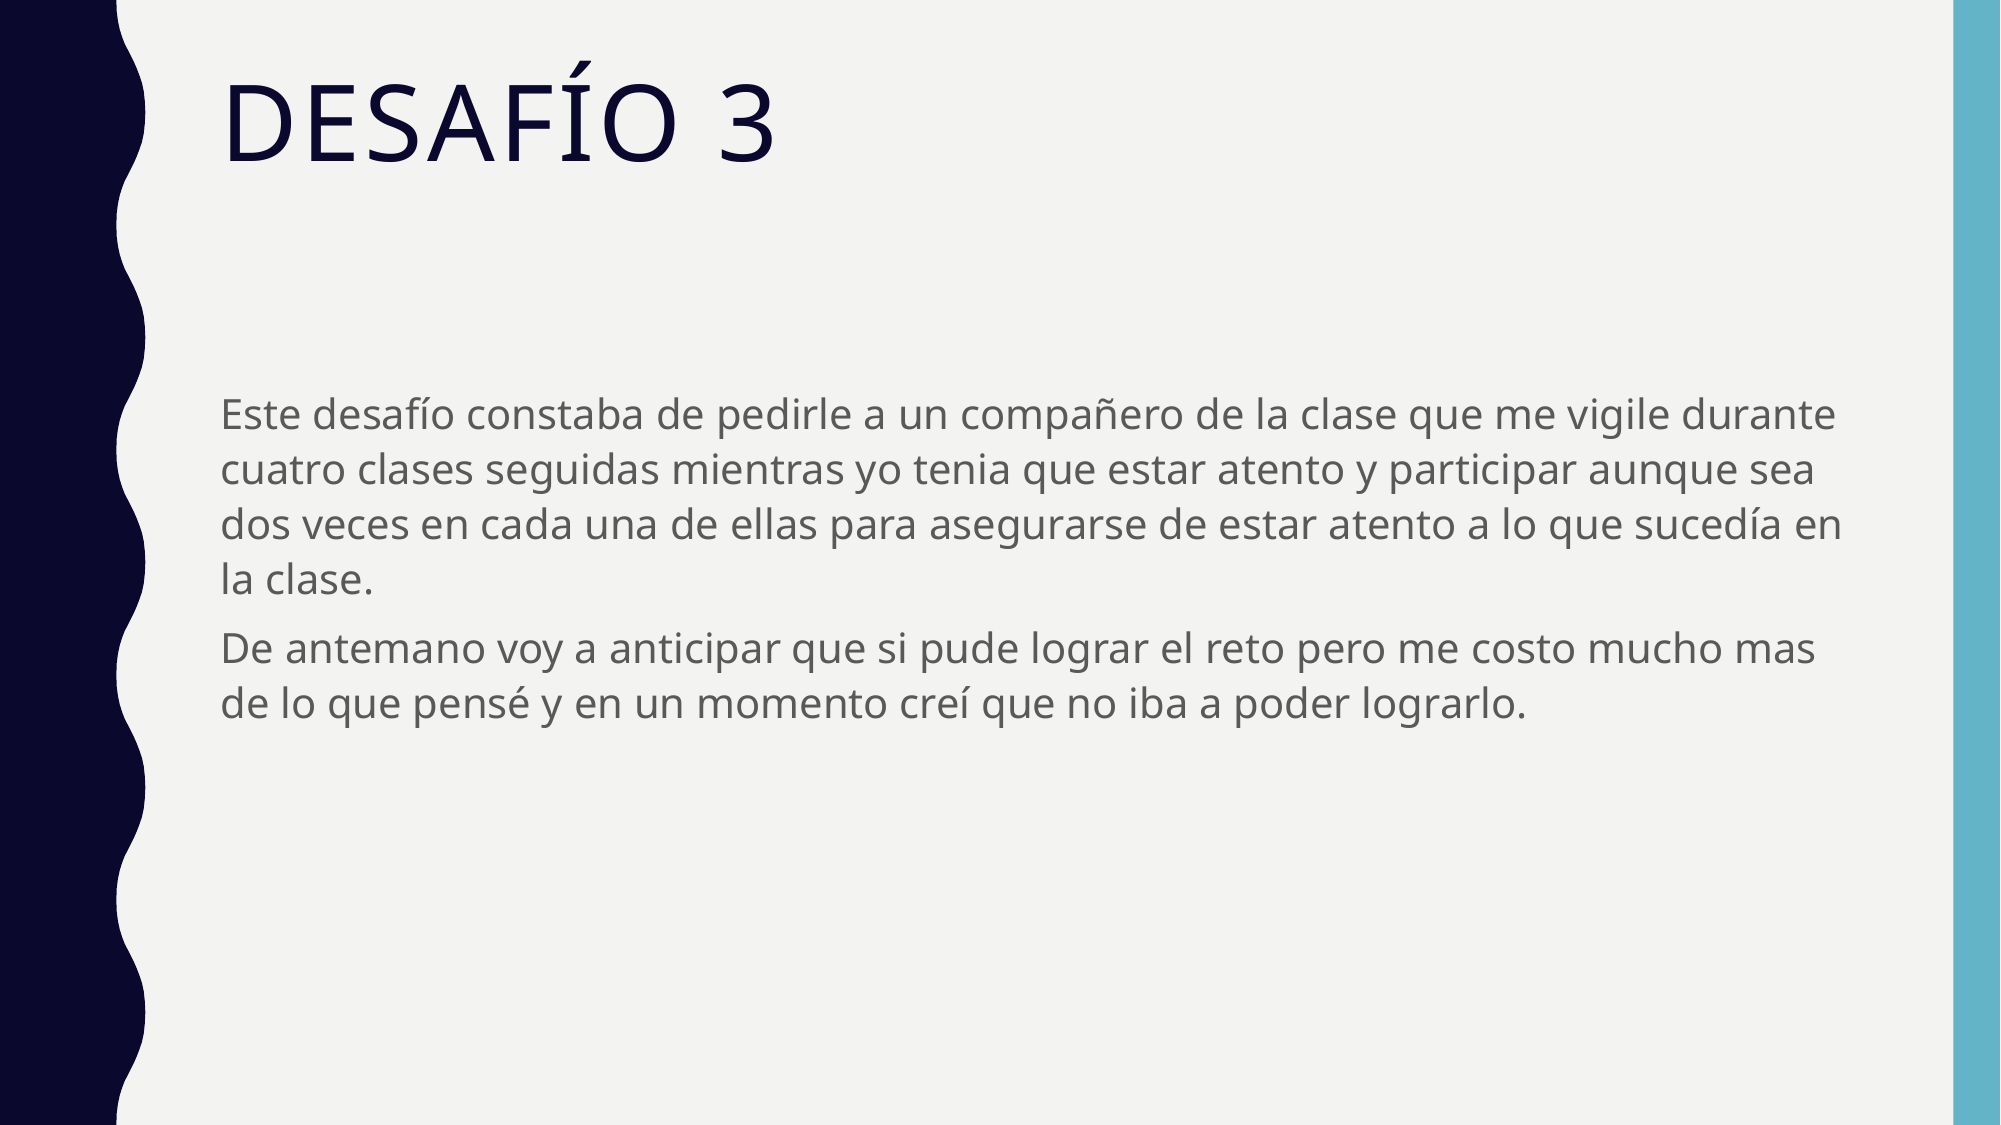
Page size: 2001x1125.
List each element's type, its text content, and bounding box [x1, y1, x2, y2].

list Este desafío constaba de pedirle a un compañero de la clase que me vigile durante cuatro clases seguidas mientras yo tenia que estar atento y participar aunque sea dos veces en cada una de ellas para asegurarse de estar atento a lo que sucedía en la clase. De antemano voy a anticipar que si pude lograr el reto pero me costo mucho mas de lo que pensé y en un momento creí que no iba a poder lograrlo. [205, 375, 1875, 965]
title Desafío 3 [205, 62, 1875, 308]
